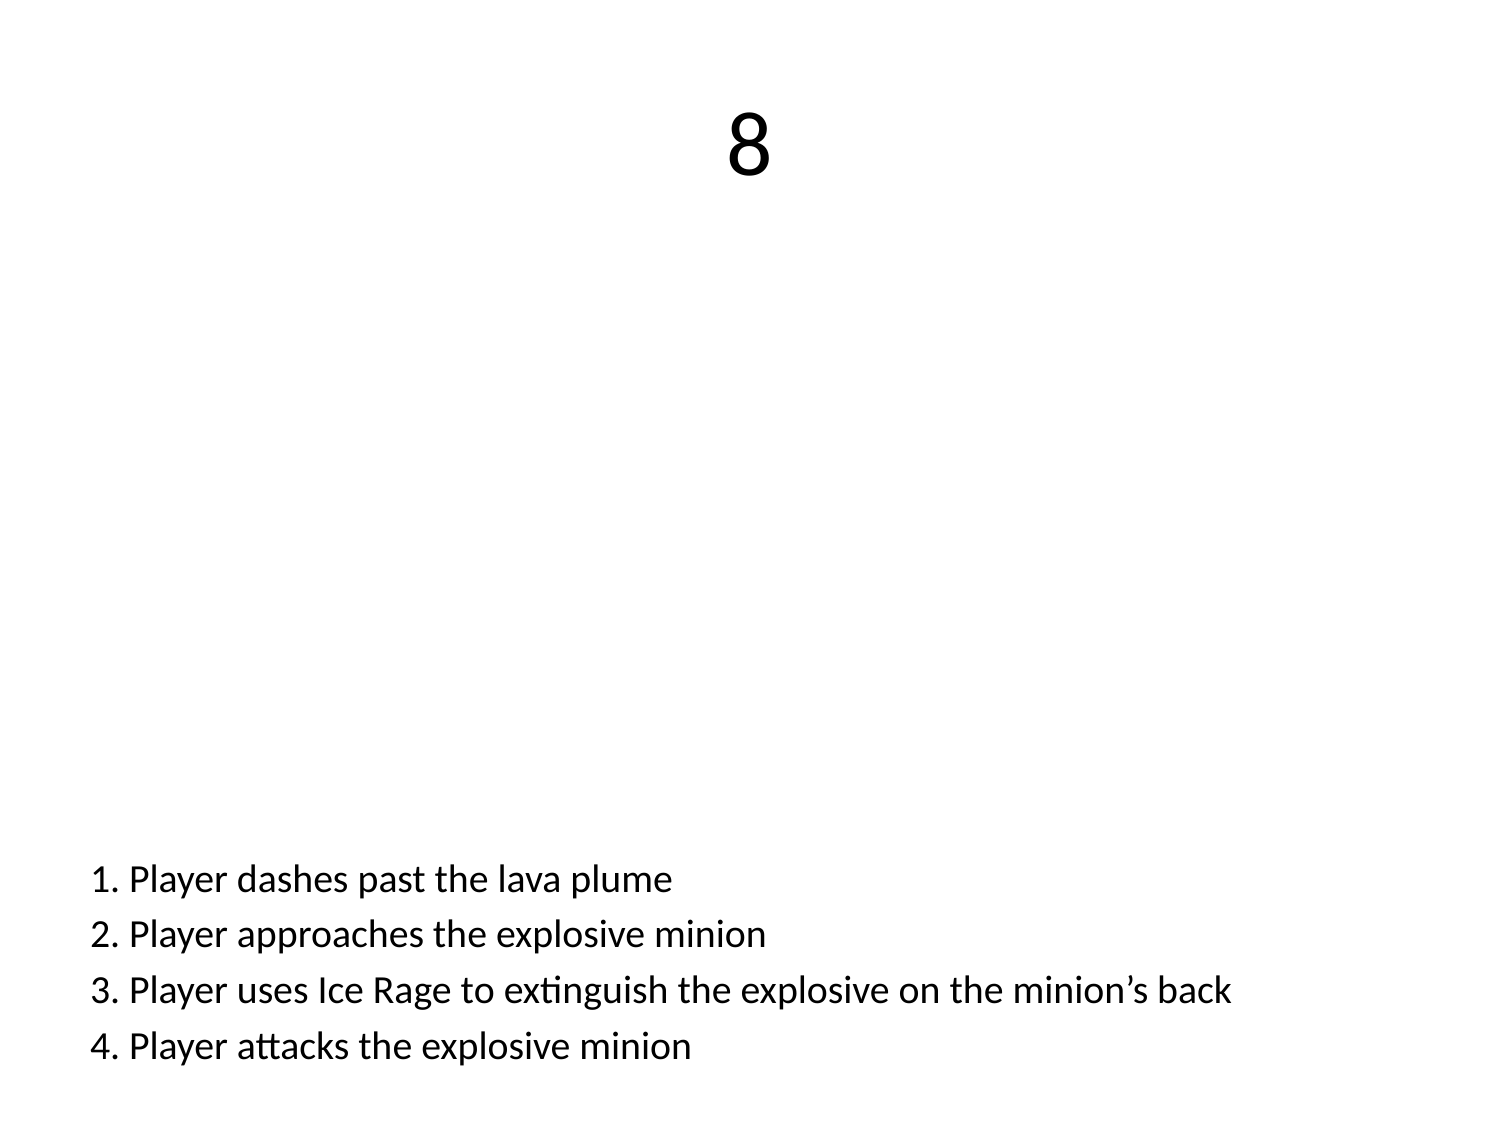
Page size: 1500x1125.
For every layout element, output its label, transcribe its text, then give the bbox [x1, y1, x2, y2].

list 1. Player dashes past the lava plume 2. Player approaches the explosive minion 3. Player uses Ice Rage to extinguish the explosive on the minion’s back 4. Player attacks the explosive minion [75, 845, 1425, 1075]
title 8 [75, 45, 1425, 233]
